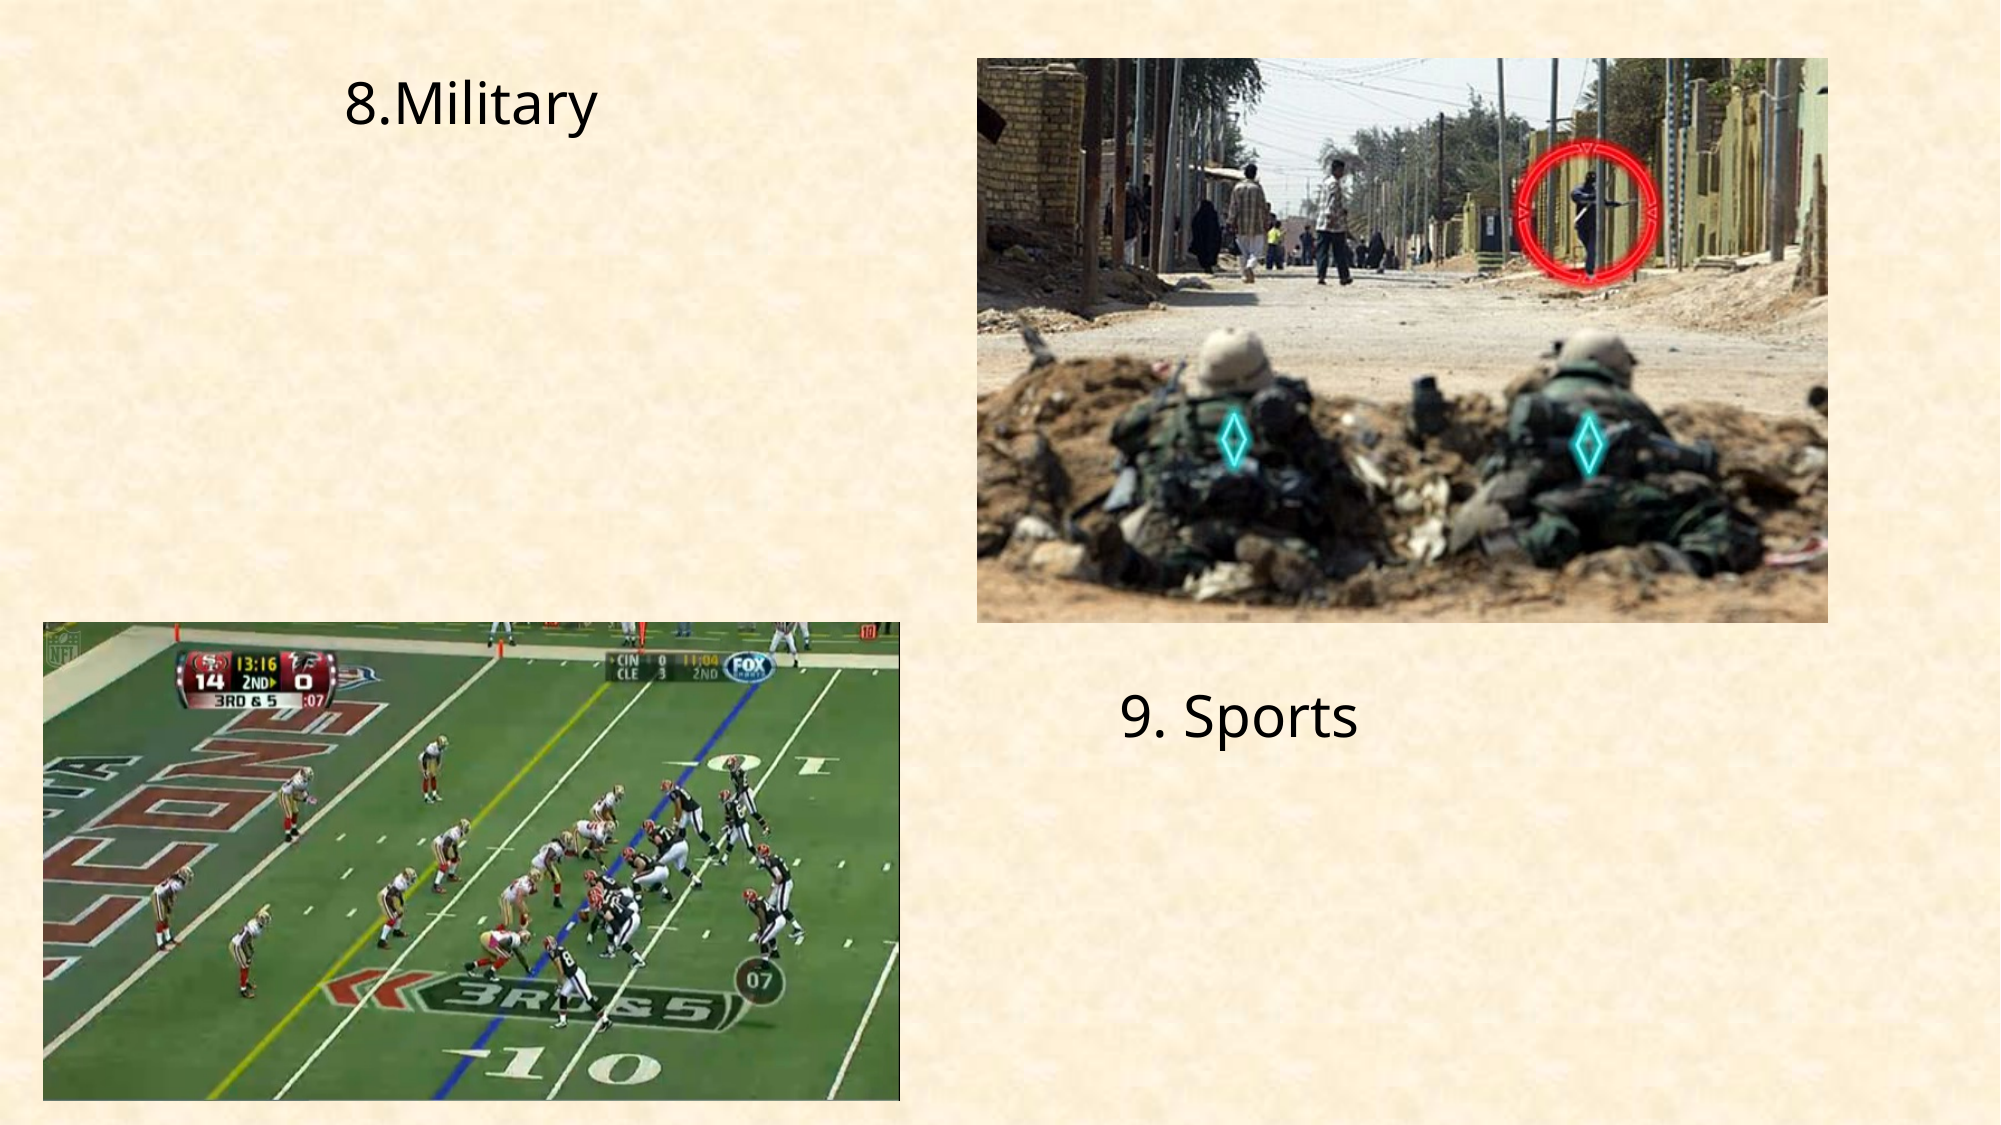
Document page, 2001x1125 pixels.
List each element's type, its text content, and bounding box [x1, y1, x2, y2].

text_box 8.Military [329, 58, 614, 144]
picture [0, 0, 2001, 1125]
text_box 9. Sports [1104, 671, 1375, 757]
